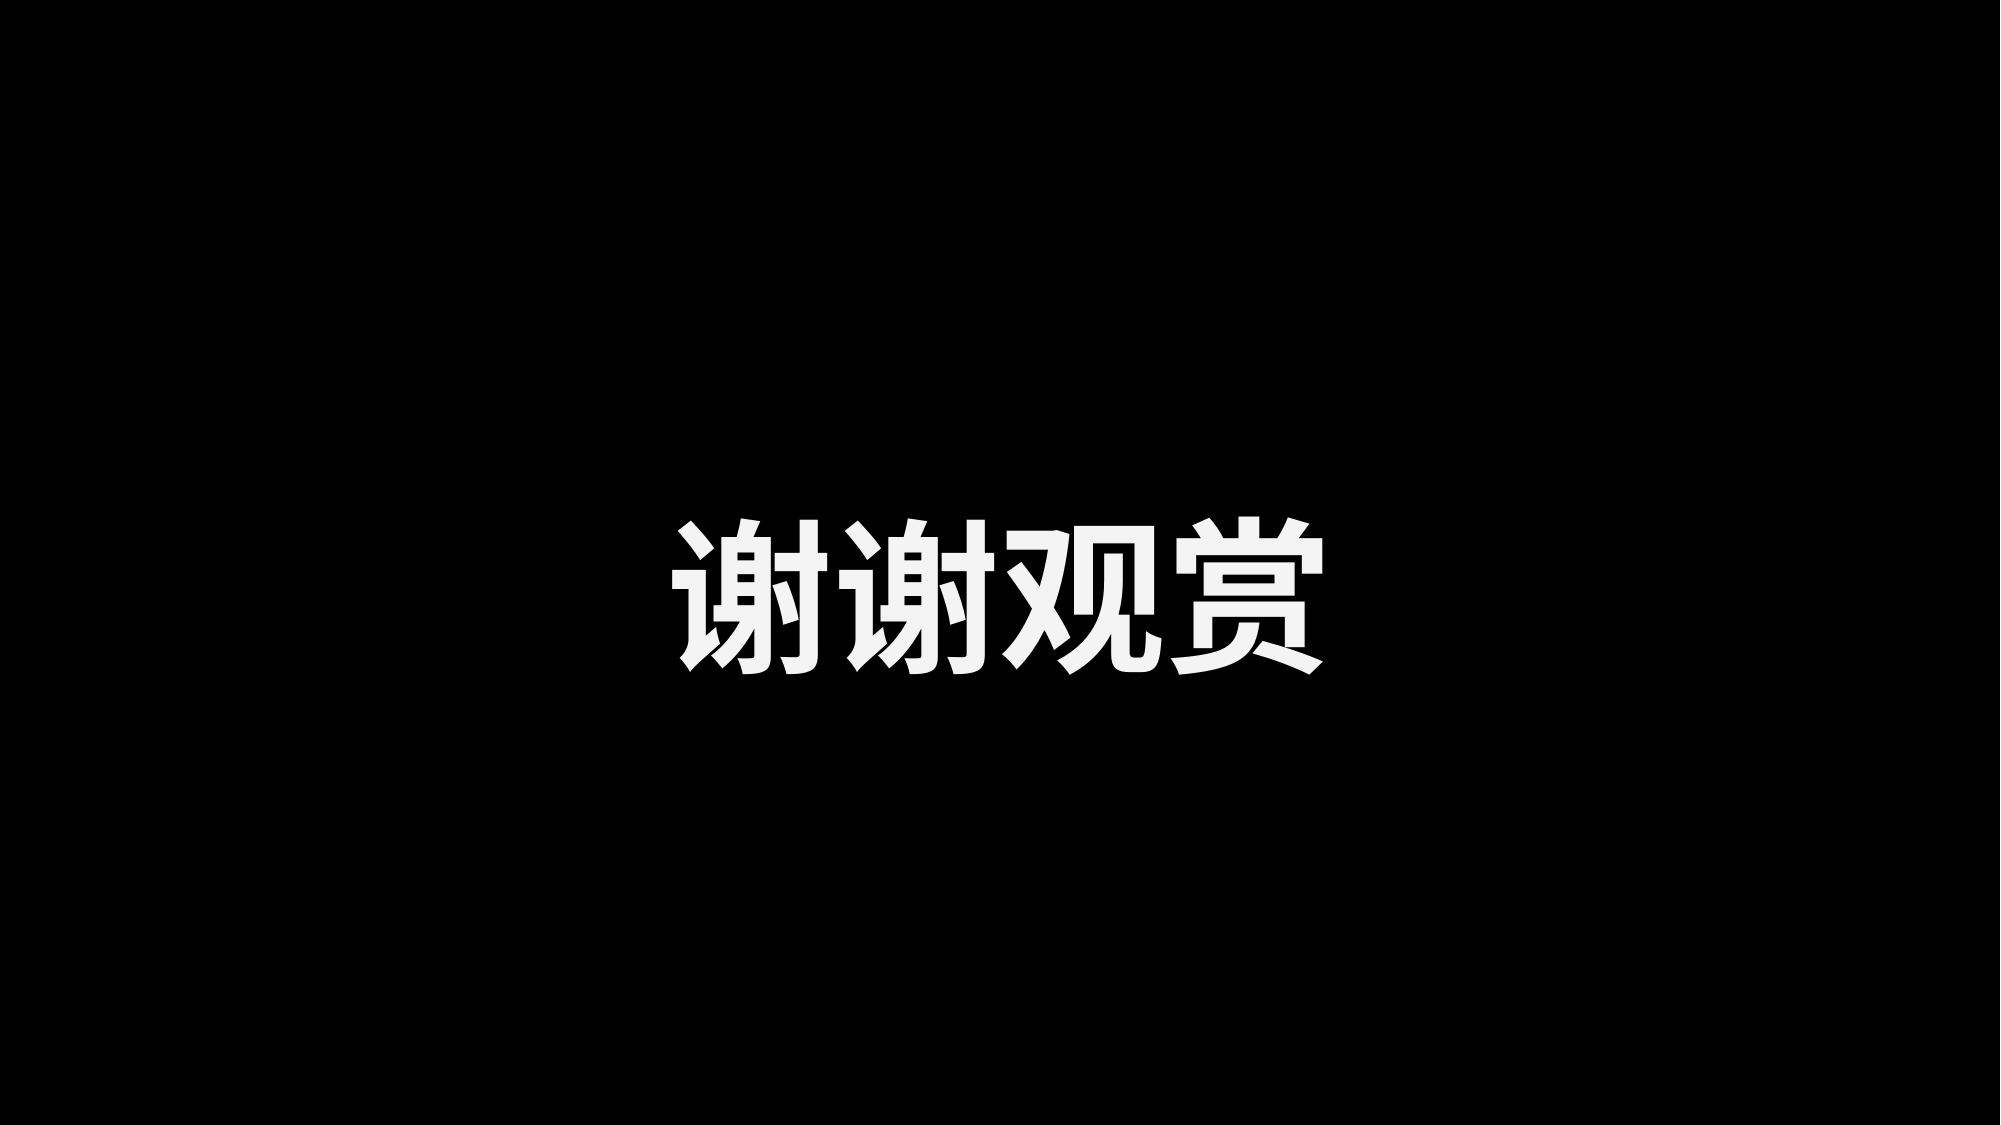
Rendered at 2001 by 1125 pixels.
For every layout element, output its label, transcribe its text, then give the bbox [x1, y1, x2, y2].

text_box 谢谢观赏 [651, 486, 1349, 702]
